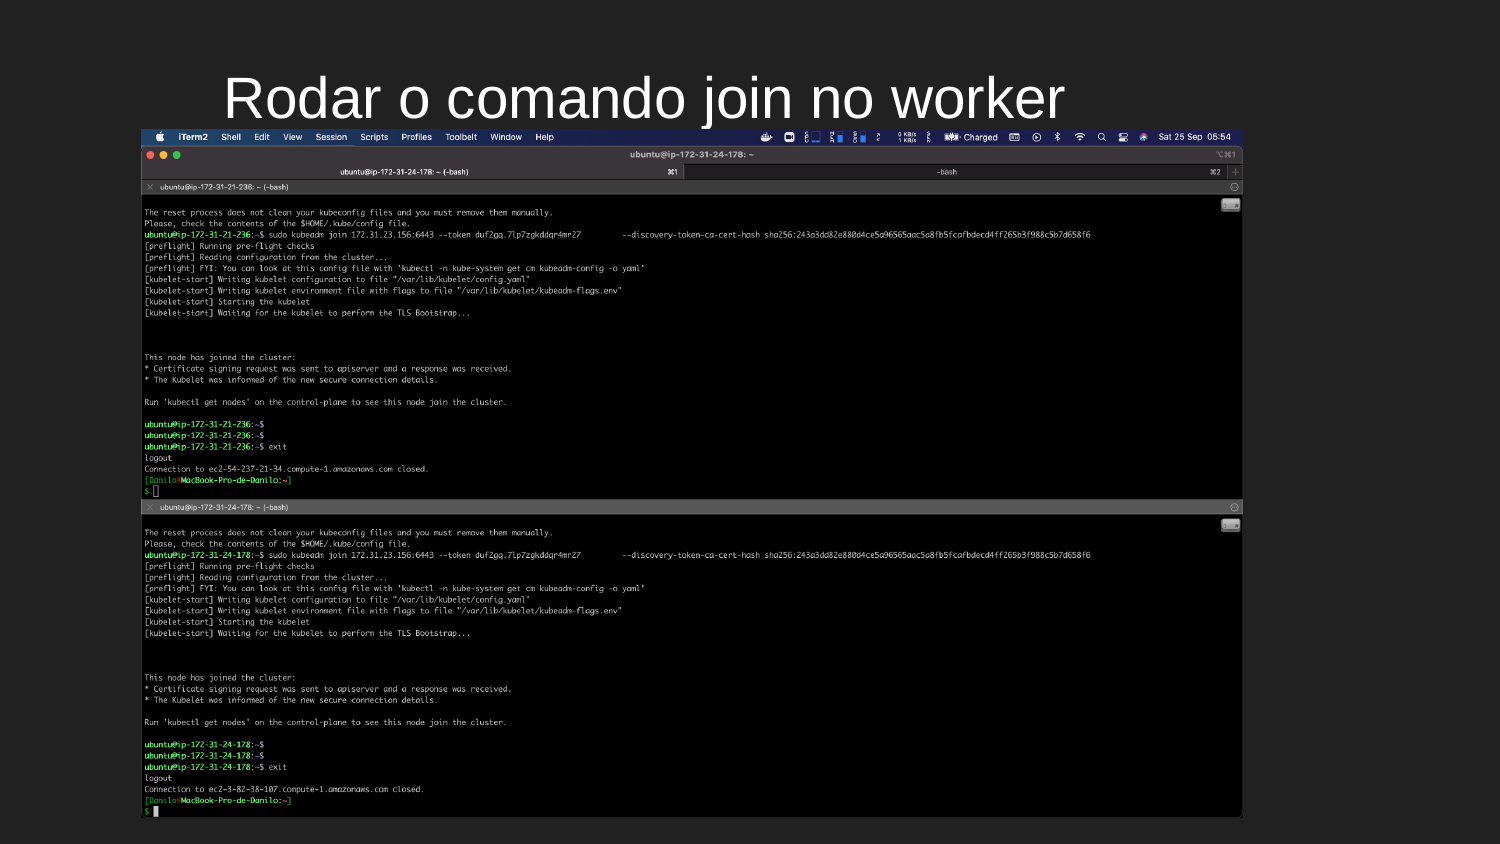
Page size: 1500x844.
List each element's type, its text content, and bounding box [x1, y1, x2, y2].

title Rodar o comando join no worker [208, 45, 1363, 196]
picture [140, 129, 1244, 819]
